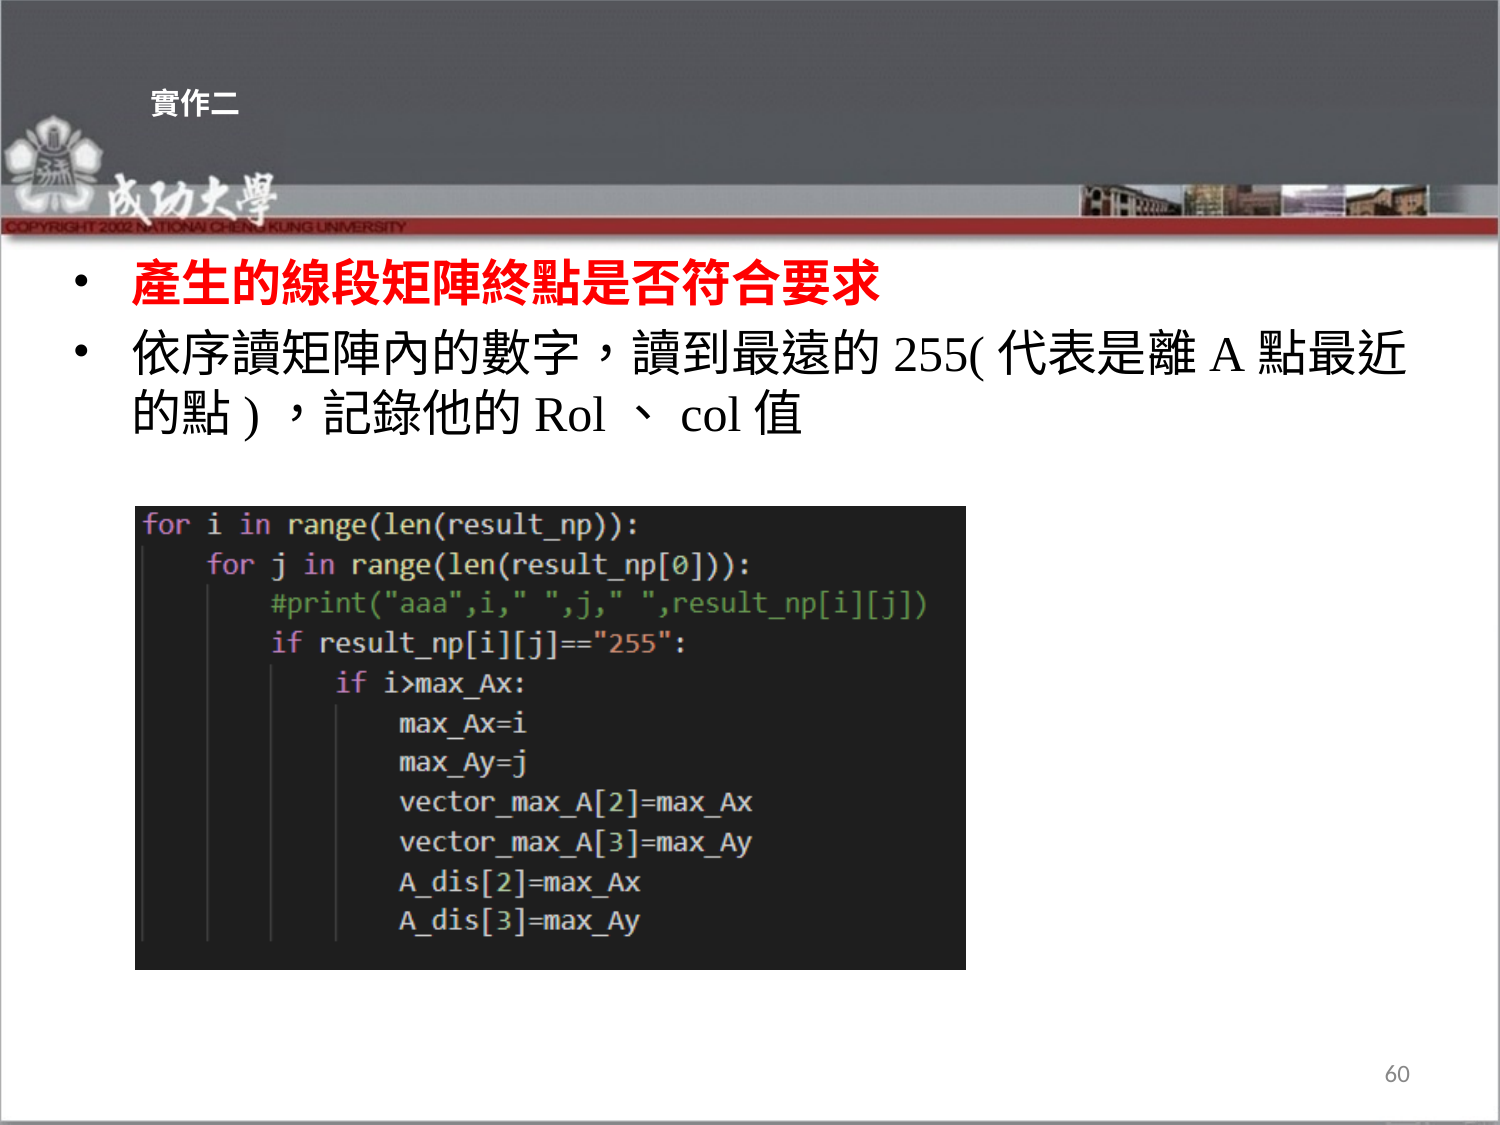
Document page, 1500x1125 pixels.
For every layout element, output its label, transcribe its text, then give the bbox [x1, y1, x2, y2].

title 實作二 [135, 45, 1425, 161]
list 產生的線段矩陣終點是否符合要求 依序讀矩陣內的數字，讀到最遠的255(代表是離A點最近的點)，記錄他的Rol、col值 [41, 243, 1459, 1041]
picture [0, 0, 1500, 1125]
slide_number 60 [1074, 1042, 1425, 1103]
